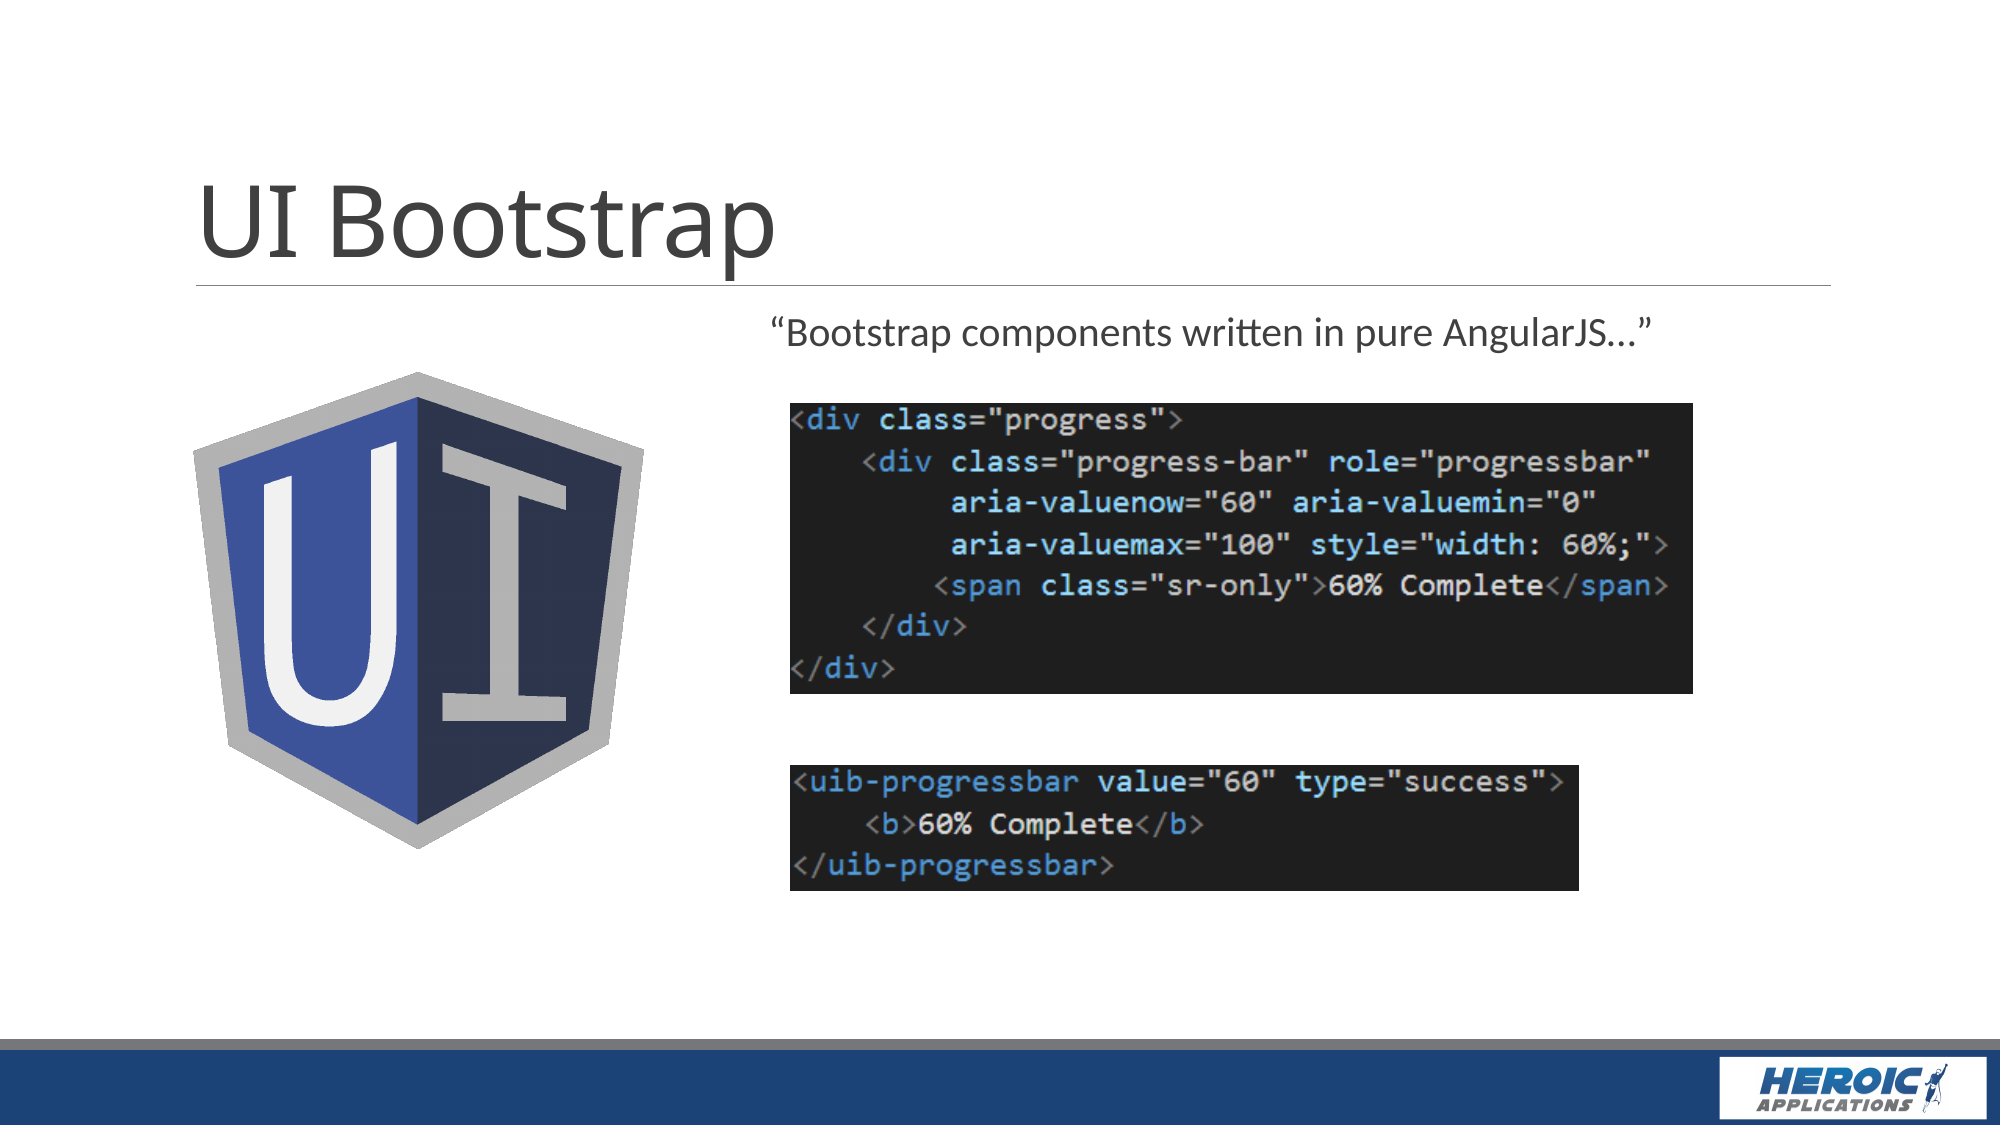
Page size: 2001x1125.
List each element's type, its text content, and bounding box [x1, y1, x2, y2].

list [179, 371, 657, 850]
title UI Bootstrap [180, 47, 1830, 285]
list “Bootstrap components written in pure AngularJS…” [753, 302, 1830, 963]
picture [789, 402, 1693, 695]
picture [1756, 1060, 1951, 1116]
picture [790, 765, 1579, 892]
